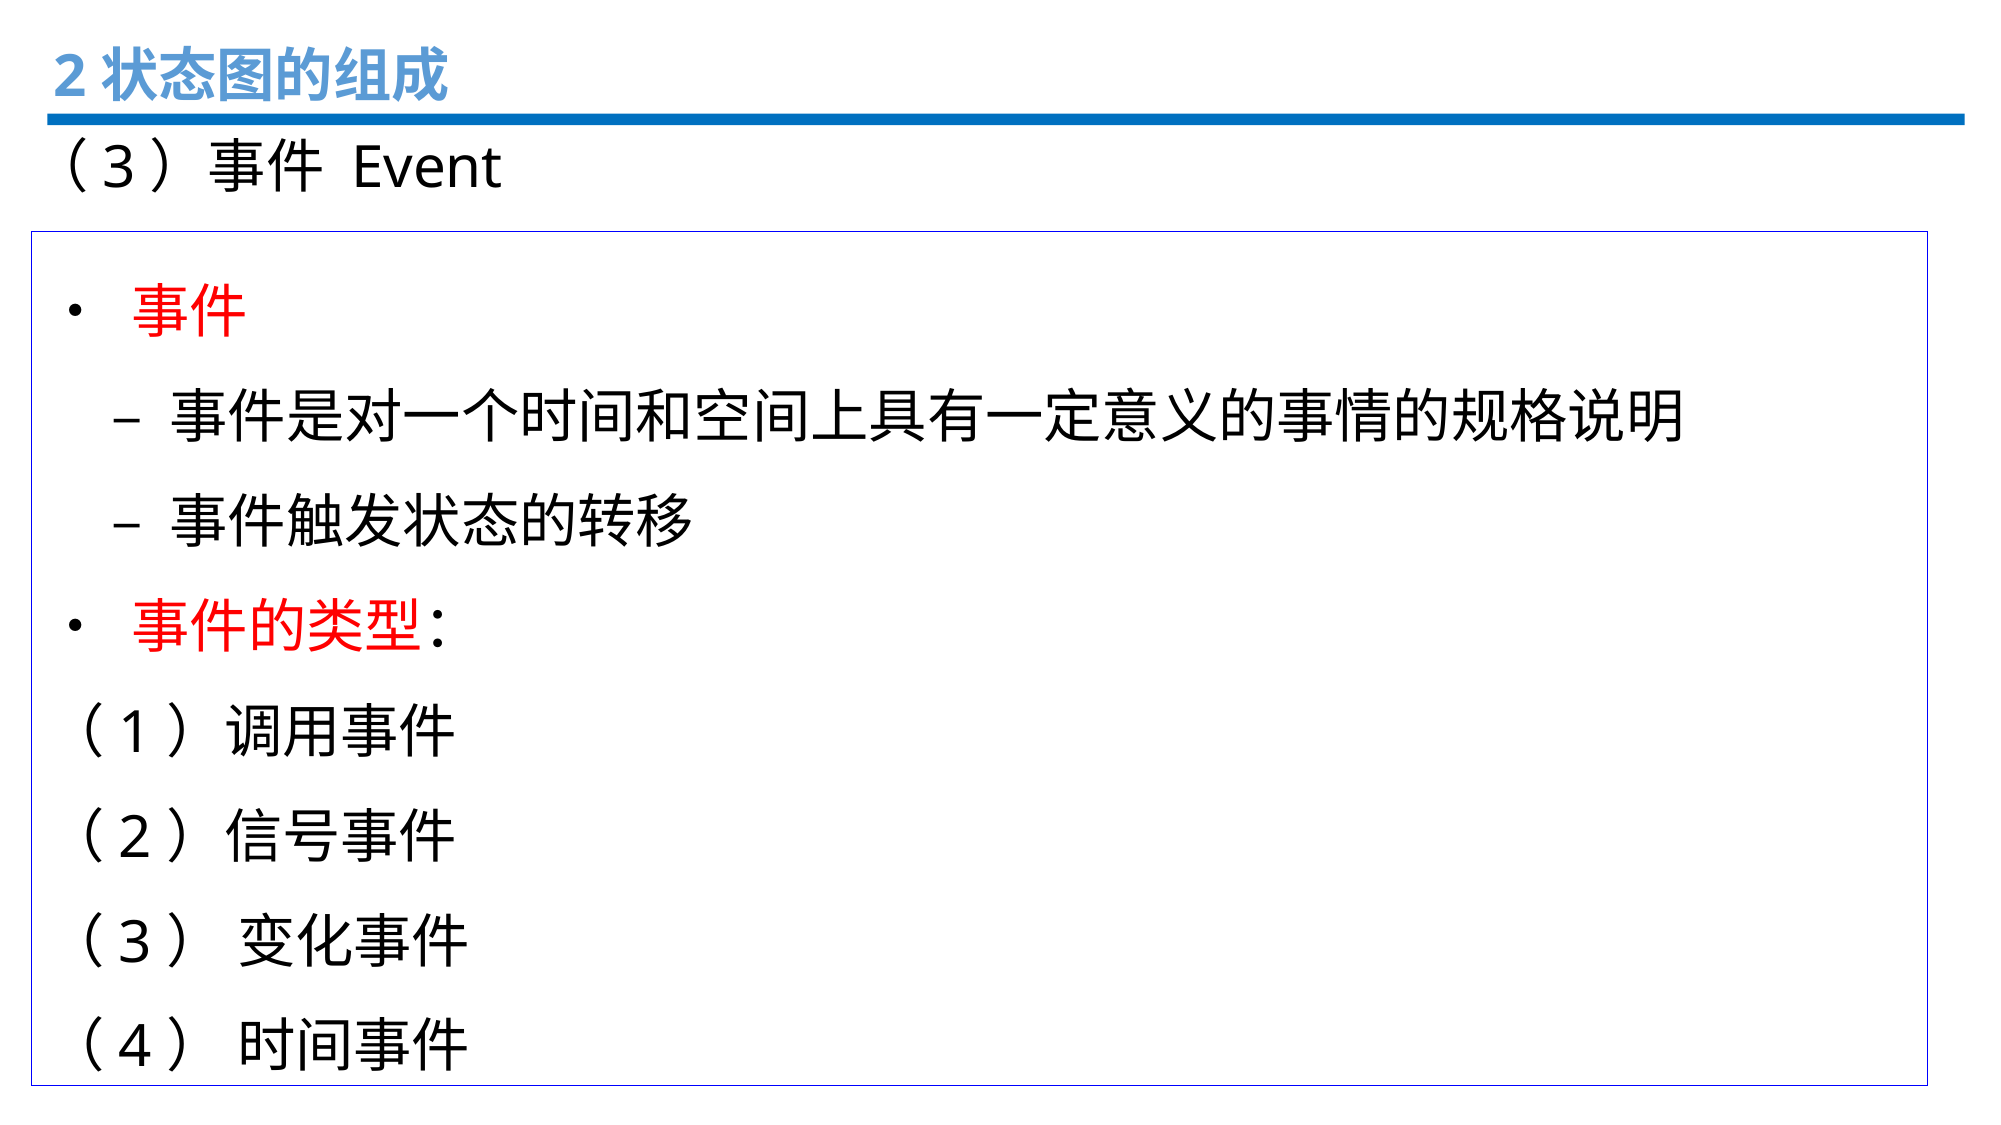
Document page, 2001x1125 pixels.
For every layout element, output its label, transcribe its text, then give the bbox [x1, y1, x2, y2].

text_box （3）事件 Event [30, 129, 639, 200]
text_box • 事件 – 事件是对一个时间和空间上具有一定意义的事情的规格说明 – 事件触发状态的转移 • 事件的类型： （1）调用事件 （2）信号事件 （3） 变化事件 （4） 时间事件 [31, 231, 1928, 1086]
text_box 2状态图的组成 [38, 30, 465, 116]
